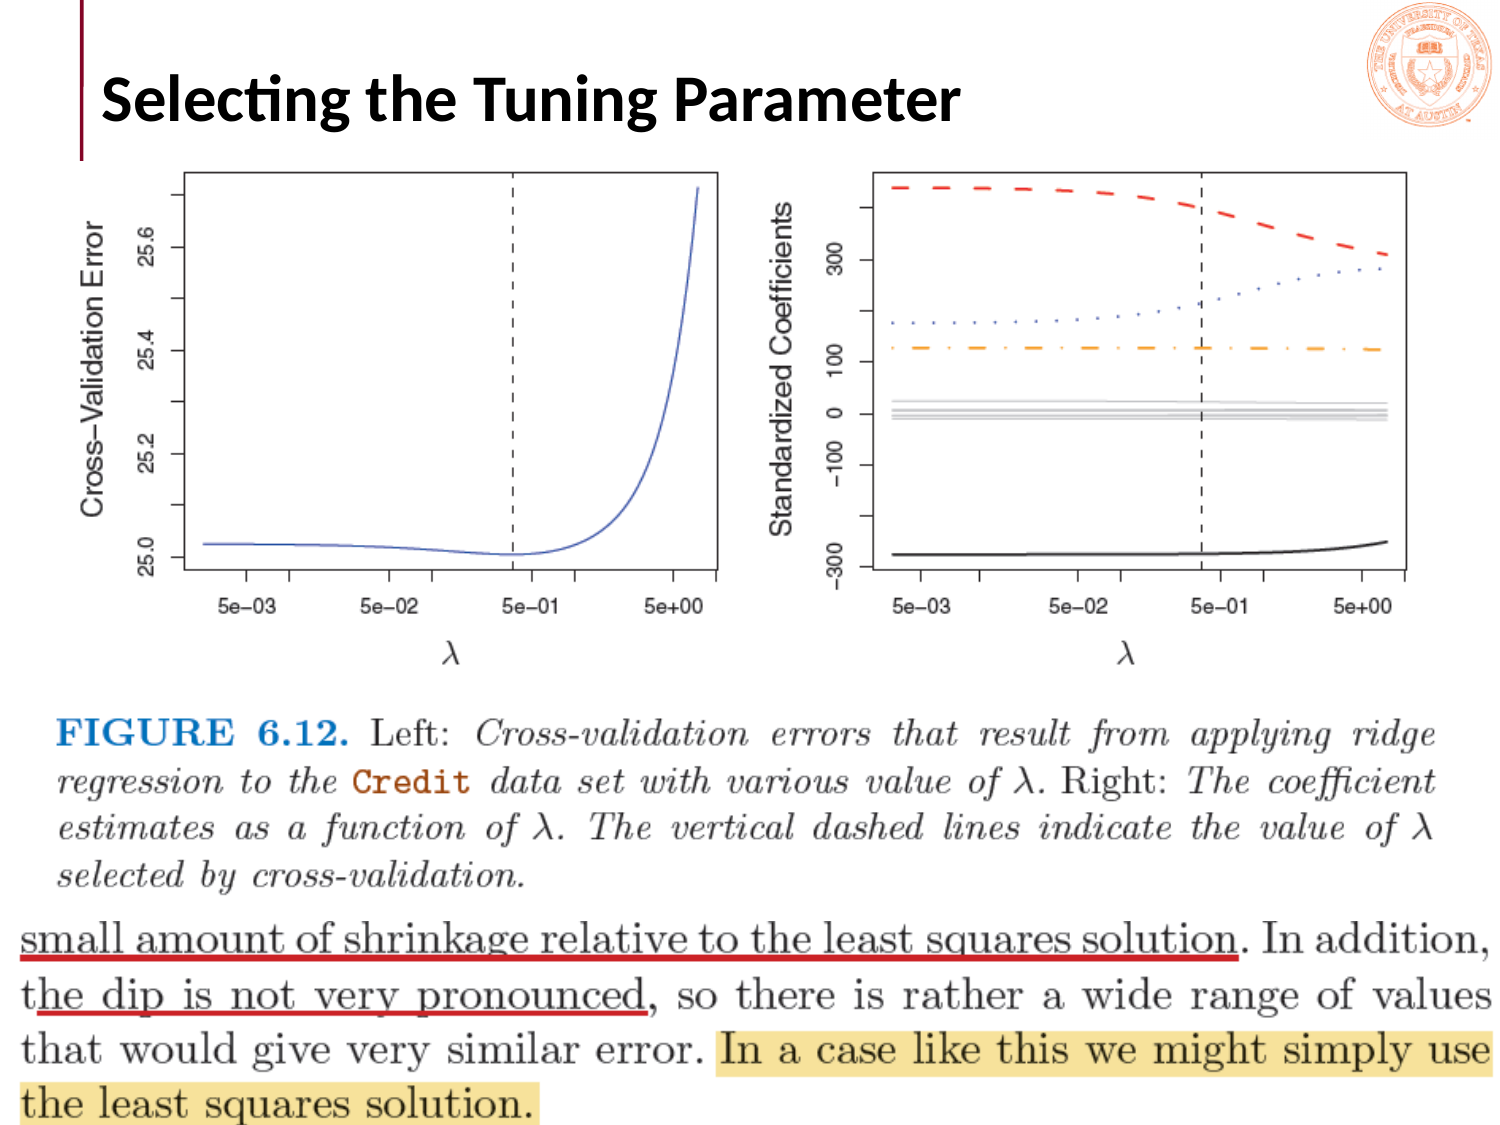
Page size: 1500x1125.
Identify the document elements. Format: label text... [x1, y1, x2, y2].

picture [1360, 0, 1498, 140]
picture [0, 920, 1500, 1125]
picture [49, 161, 1444, 900]
title Selecting the Tuning Parameter [86, 52, 1407, 137]
